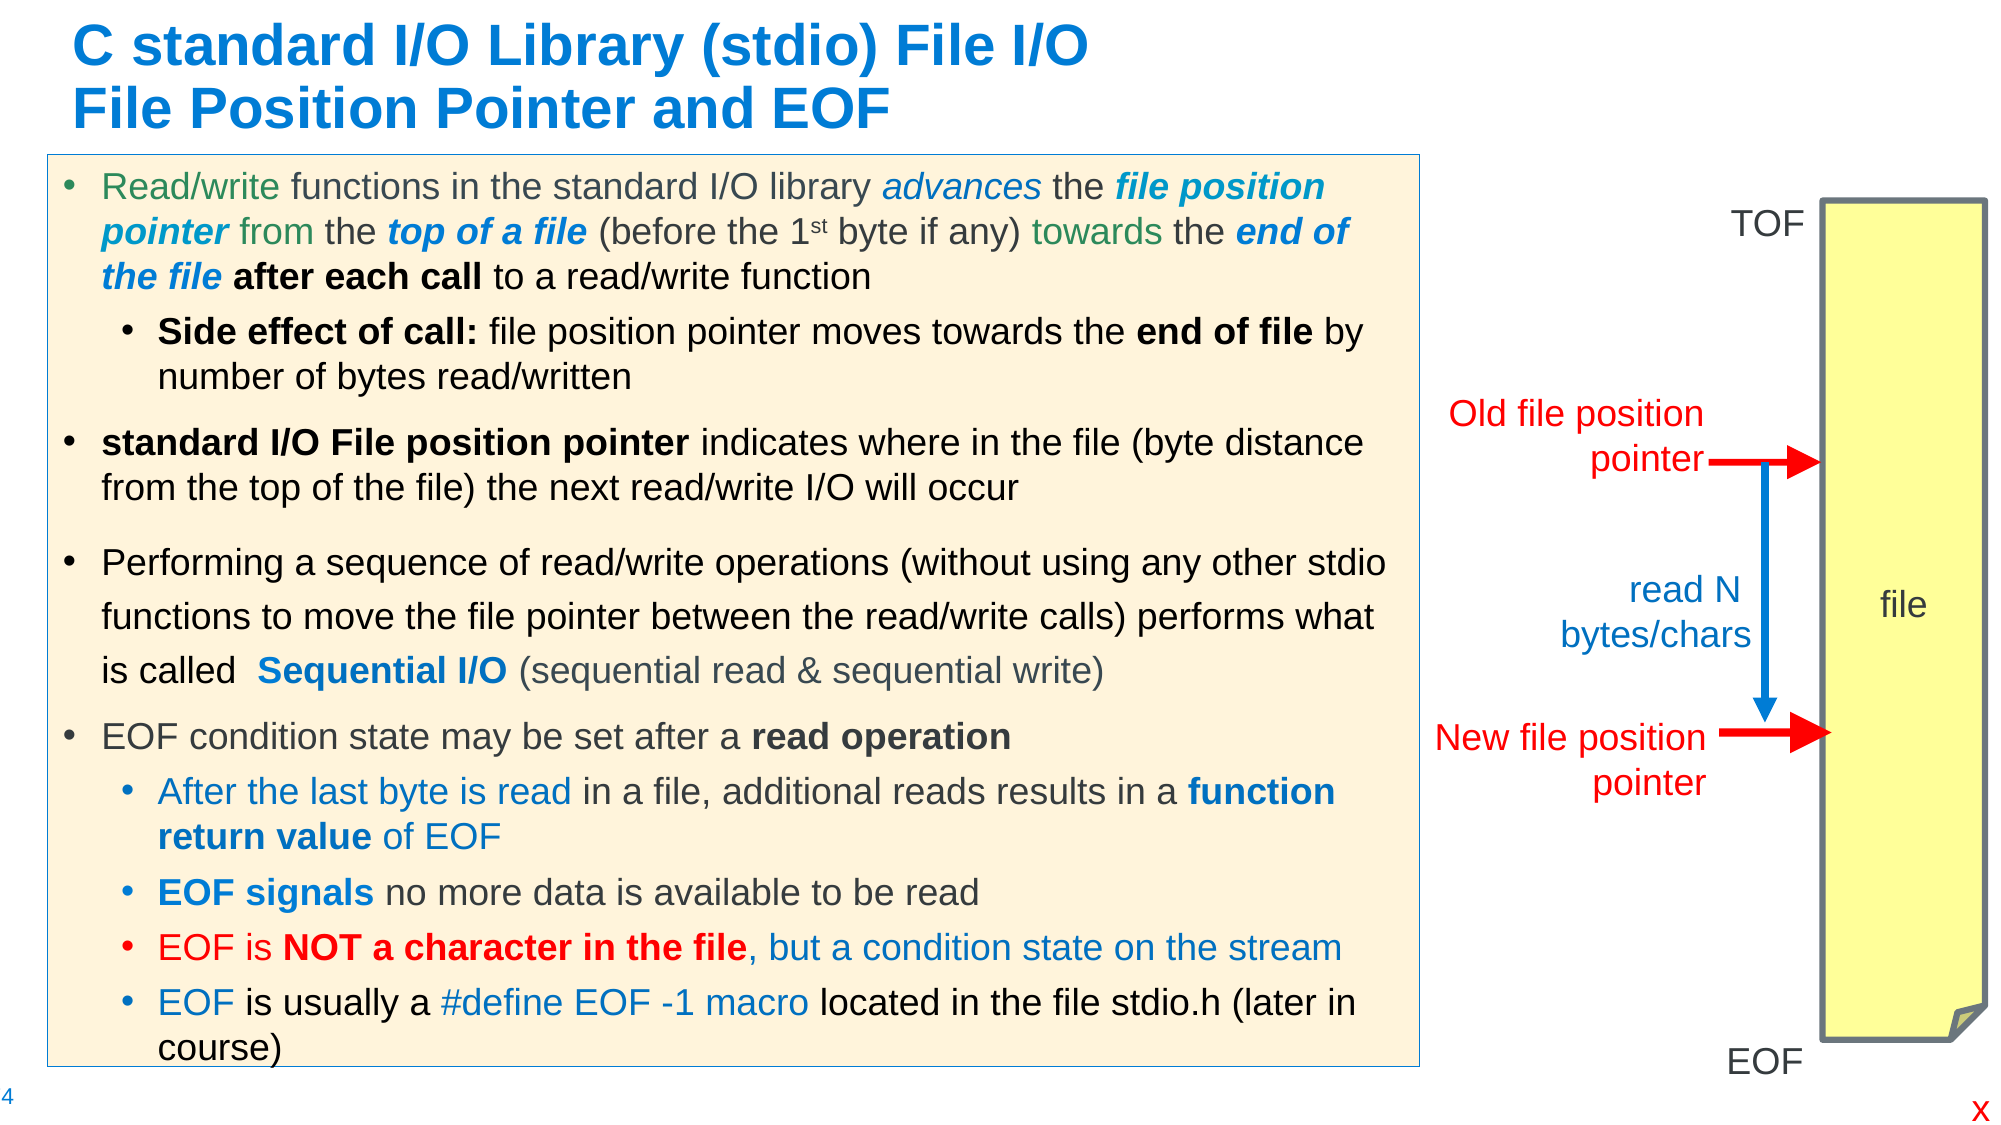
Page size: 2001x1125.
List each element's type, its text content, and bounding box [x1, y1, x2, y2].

text_box Old file position pointer [1422, 381, 1720, 487]
text_box read N bytes/chars [1545, 557, 1764, 663]
list Read/write functions in the standard I/O library advances the file position pointer from the top of a file (before the 1st byte if any) towards the end of the file after each call to a read/write function Side effect of call: file position pointer moves towards the end of file by number of bytes read/written standard I/O File position pointer indicates where in the file (byte distance from the top of the file) the next read/write I/O will occur Performing a sequence of read/write operations (without using any other stdio functions to move the file pointer between the read/write calls) performs what is called Sequential I/O (sequential read & sequential write) EOF condition state may be set after a read operation After the last byte is read in a file, additional reads results in a function return value of EOF EOF signals no more data is available to be read EOF is NOT a character in the file, but a condition state on the stream EOF is usually a #define EOF -1 macro located in the file stdio.h (later in course) [47, 154, 1420, 1067]
text_box New file position pointer [1366, 705, 1722, 811]
title C standard I/O Library (stdio) File I/O File Position Pointer and EOF [57, 8, 1885, 149]
text_box EOF [1711, 1029, 1825, 1090]
text_box file [1822, 200, 1986, 1040]
text_box x [1956, 1076, 2000, 1125]
text_box TOF [1715, 191, 1829, 252]
text_box [1769, 451, 1822, 473]
text_box [1722, 722, 1832, 743]
